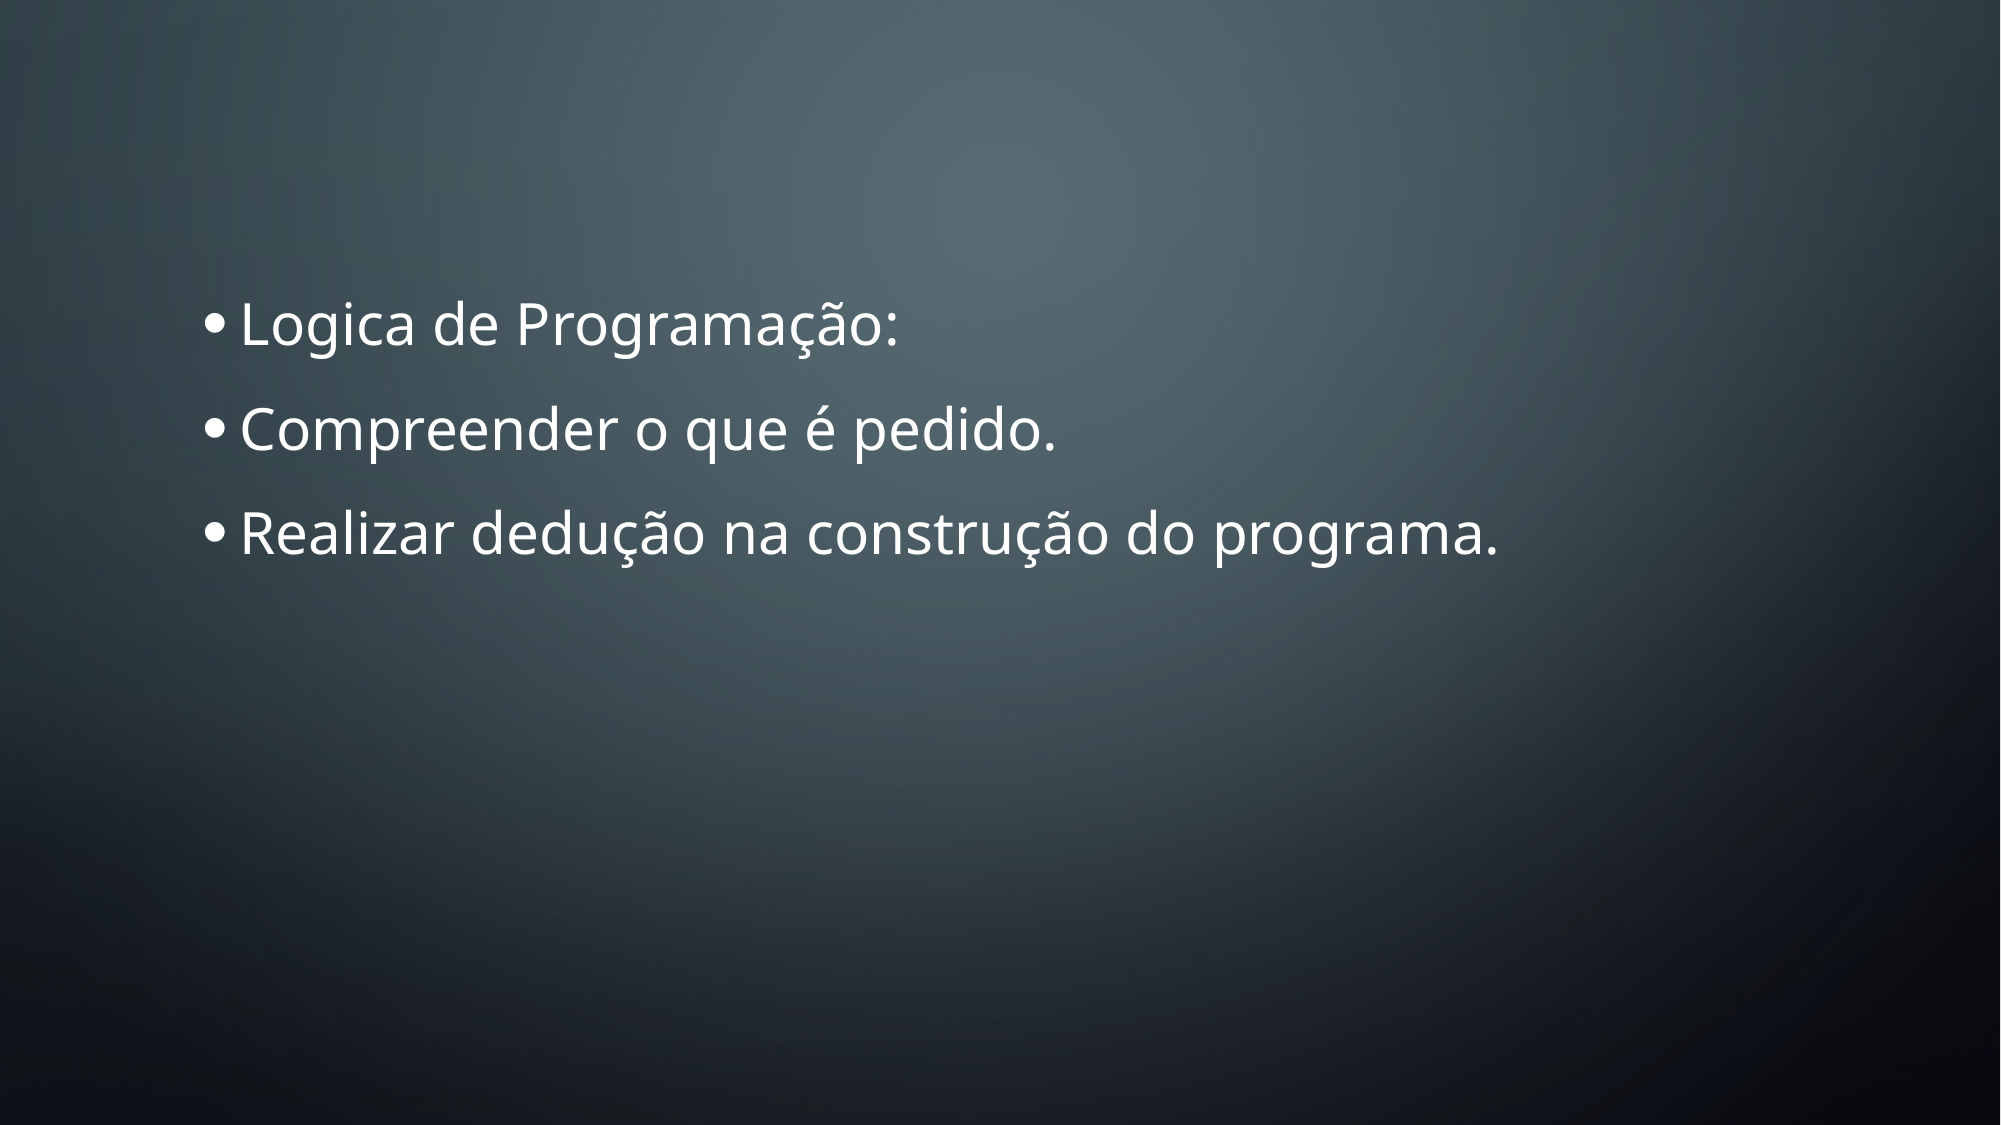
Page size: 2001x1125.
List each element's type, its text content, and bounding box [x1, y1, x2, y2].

list Logica de Programação: Compreender o que é pedido. Realizar dedução na construção do programa. [187, 266, 1813, 950]
